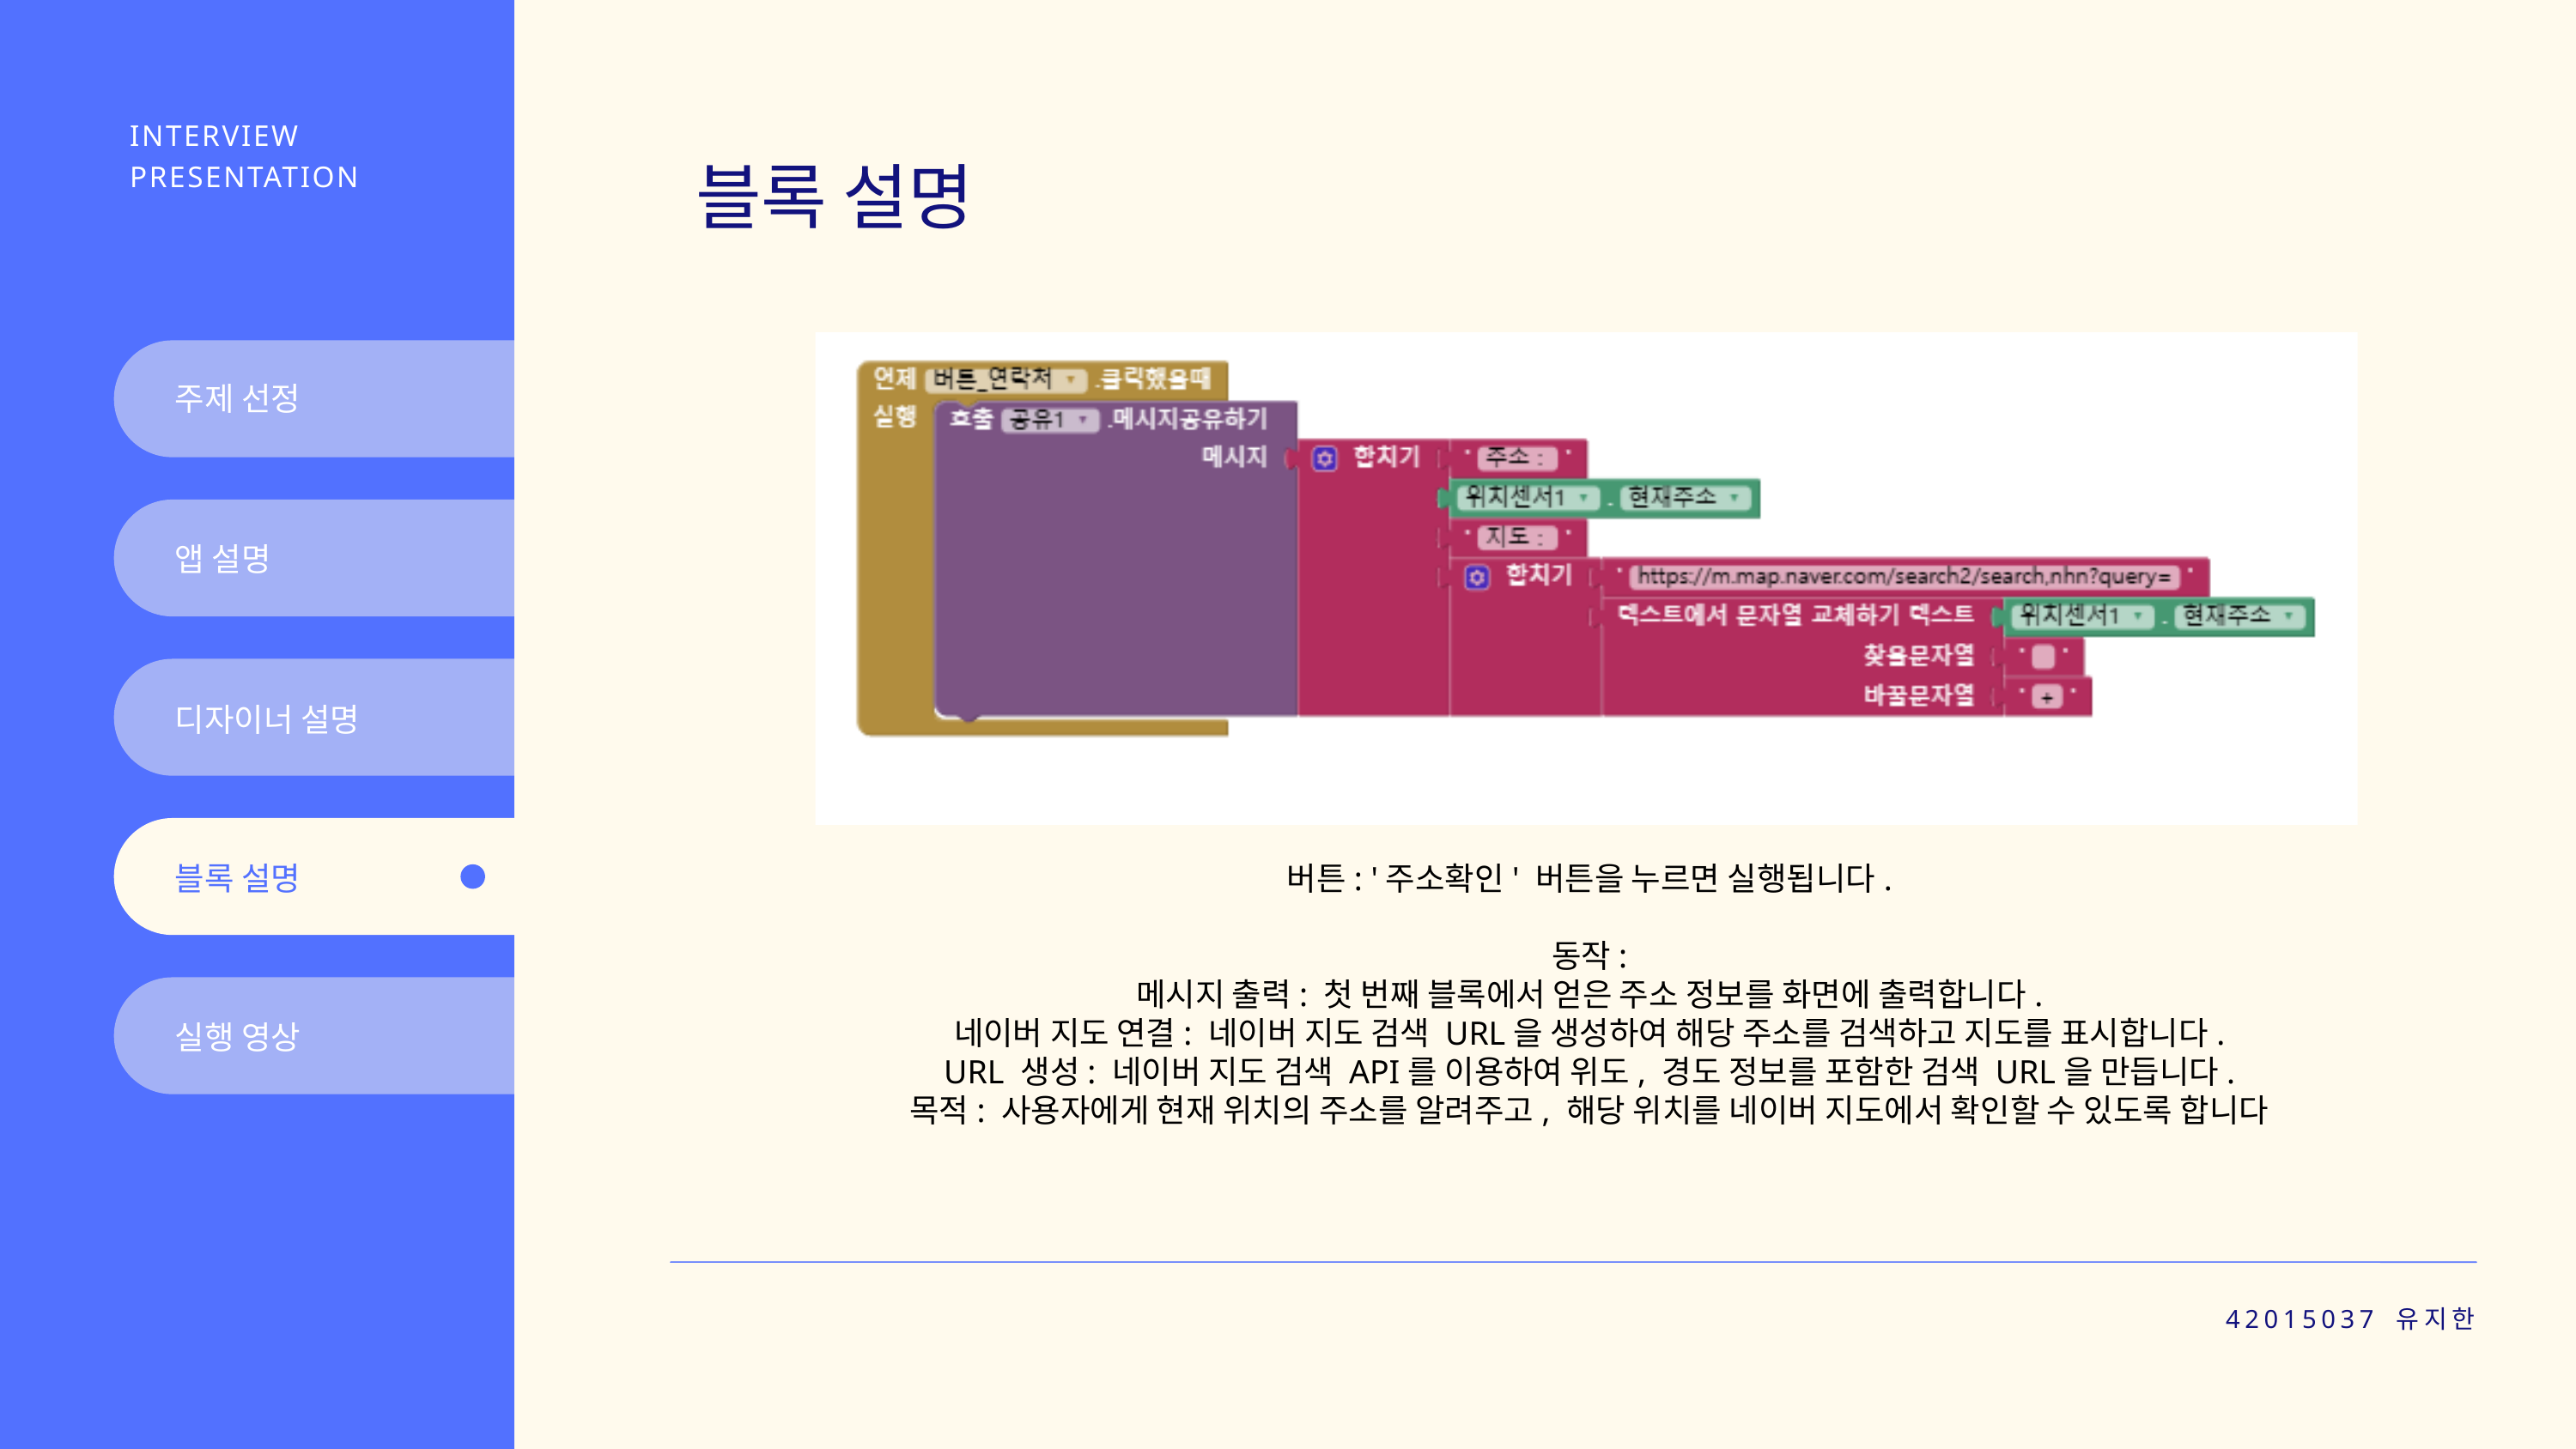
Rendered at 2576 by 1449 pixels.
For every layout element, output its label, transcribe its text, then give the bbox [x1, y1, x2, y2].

text_box 블록 설명 [696, 152, 1854, 239]
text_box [113, 499, 574, 617]
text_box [113, 817, 574, 936]
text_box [0, 0, 515, 1449]
text_box [815, 332, 2358, 825]
text_box 버튼: '주소확인' 버튼을 누르면 실행됩니다. 동작: 메시지 출력: 첫 번째 블록에서 얻은 주소 정보를 화면에 출력합니다. 네이버 지도 연결: 네이버 지도 검색 URL을 생성하여 해당 주소를 검색하고 지도를 표시합니다. URL 생성: 네이버 지도 검색 API를 이용하여 위도, 경도 정보를 포함한 검색 URL을 만듭니다. 목적: 사용자에게 현재 위치의 주소를 알려주고, 해당 위치를 네이버 지도에서 확인할 수 있도록 합니다 [821, 858, 2358, 1130]
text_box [113, 658, 574, 776]
text_box 42015037 유지한 [2040, 1303, 2476, 1334]
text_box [113, 977, 574, 1094]
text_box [113, 340, 574, 458]
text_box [460, 864, 486, 889]
